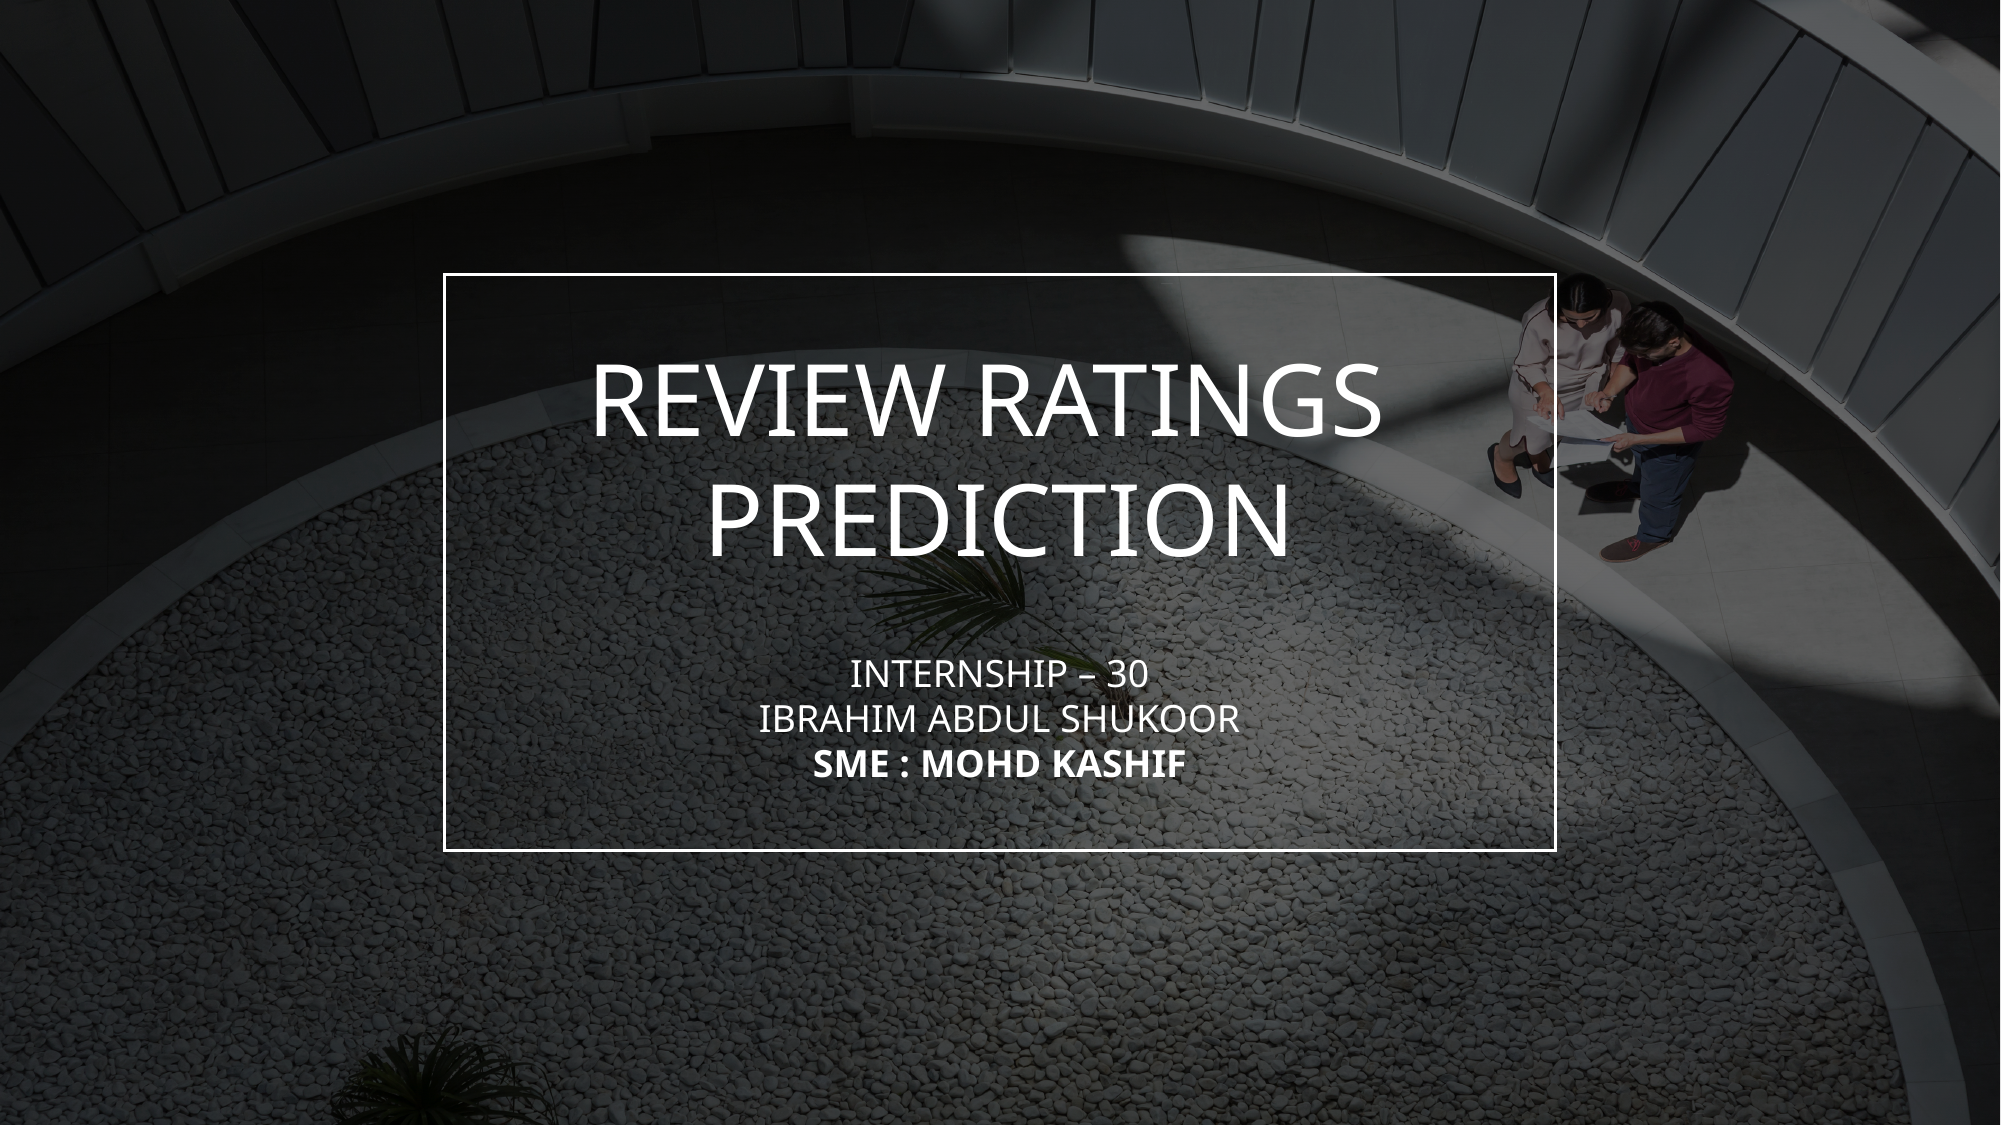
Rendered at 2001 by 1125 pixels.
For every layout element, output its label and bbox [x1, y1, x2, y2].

picture [0, 0, 2001, 1125]
text_box [444, 274, 1556, 851]
